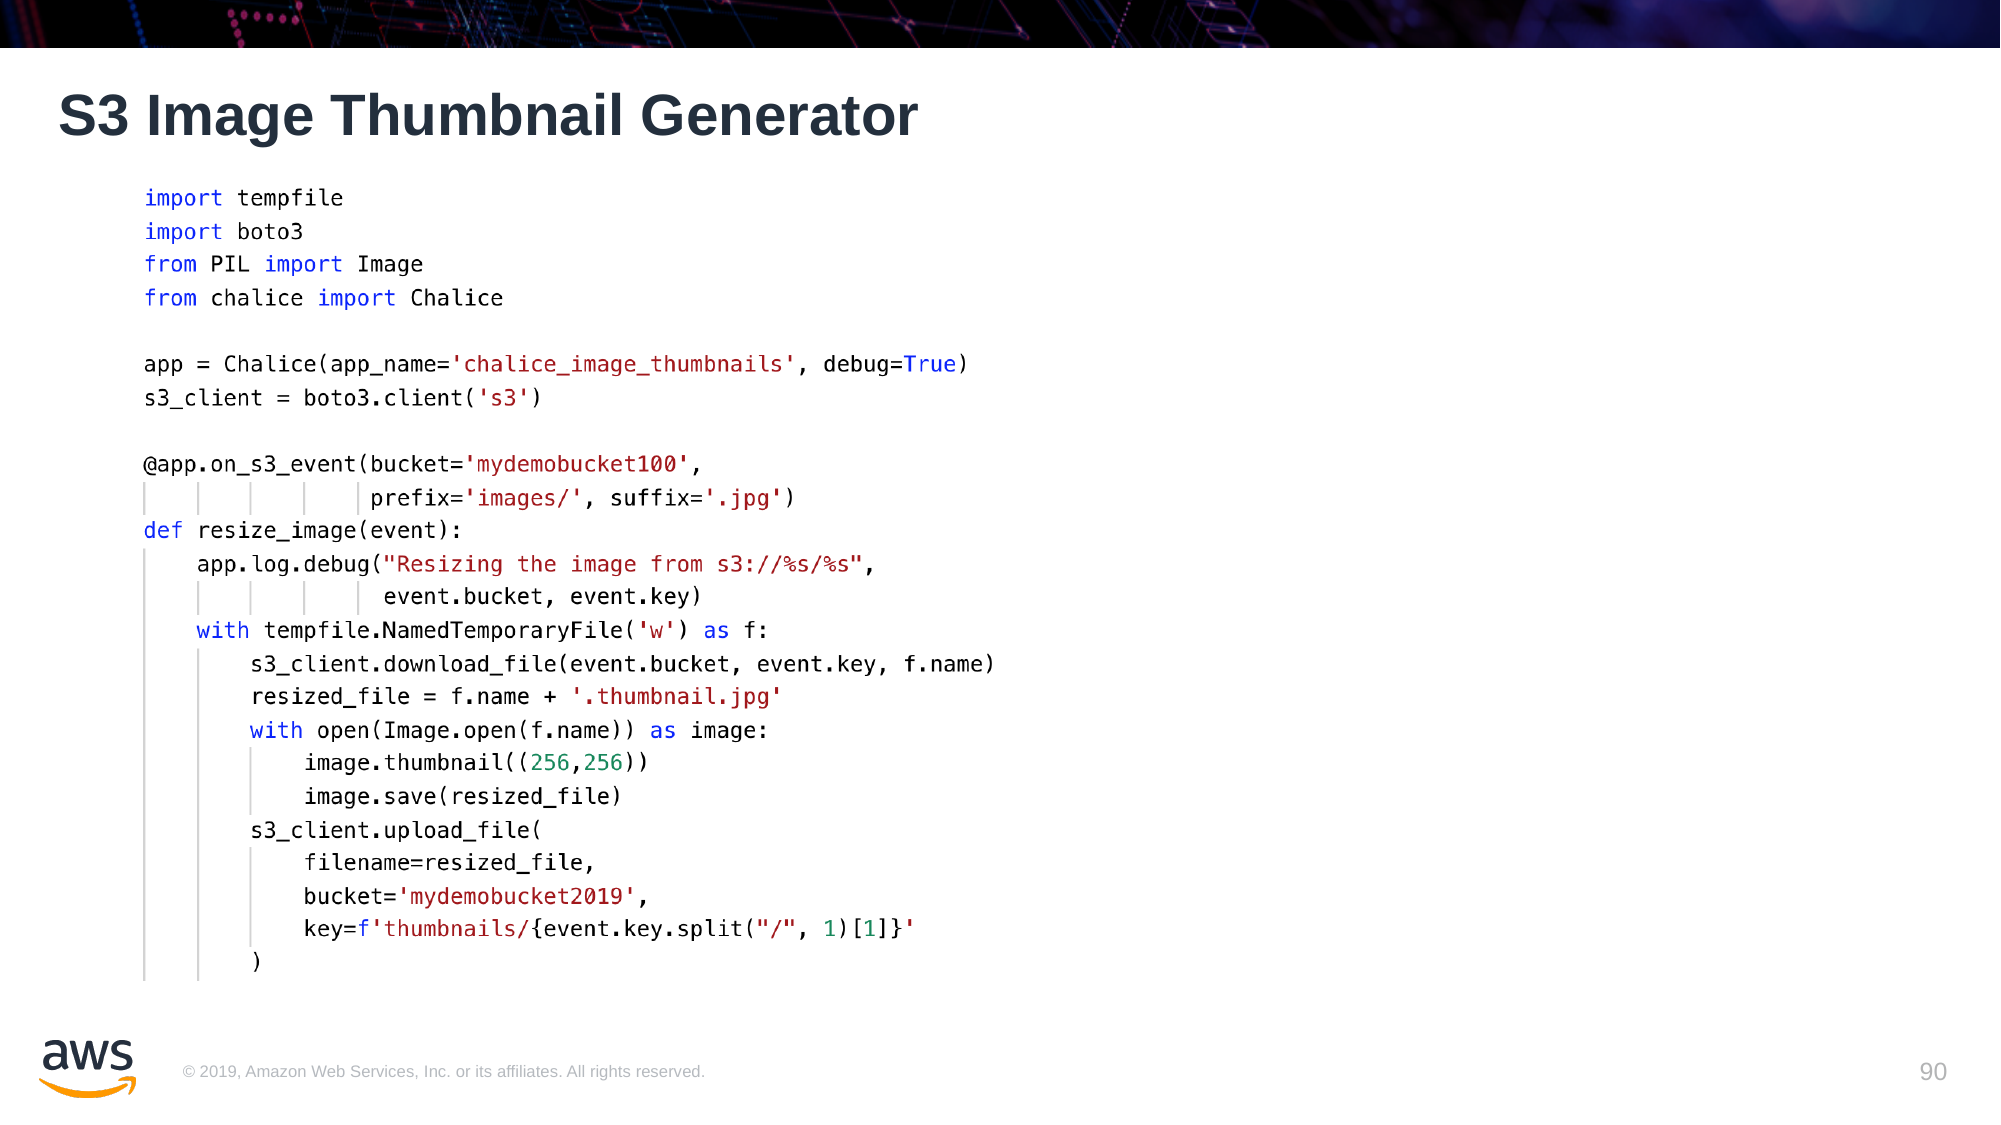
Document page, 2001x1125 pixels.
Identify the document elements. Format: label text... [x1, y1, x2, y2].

picture [0, 0, 2000, 48]
slide_number 90 [1512, 1040, 1963, 1101]
picture [123, 165, 1144, 982]
picture [39, 1040, 136, 1098]
title S3 Image Thumbnail Generator [43, 67, 1963, 166]
